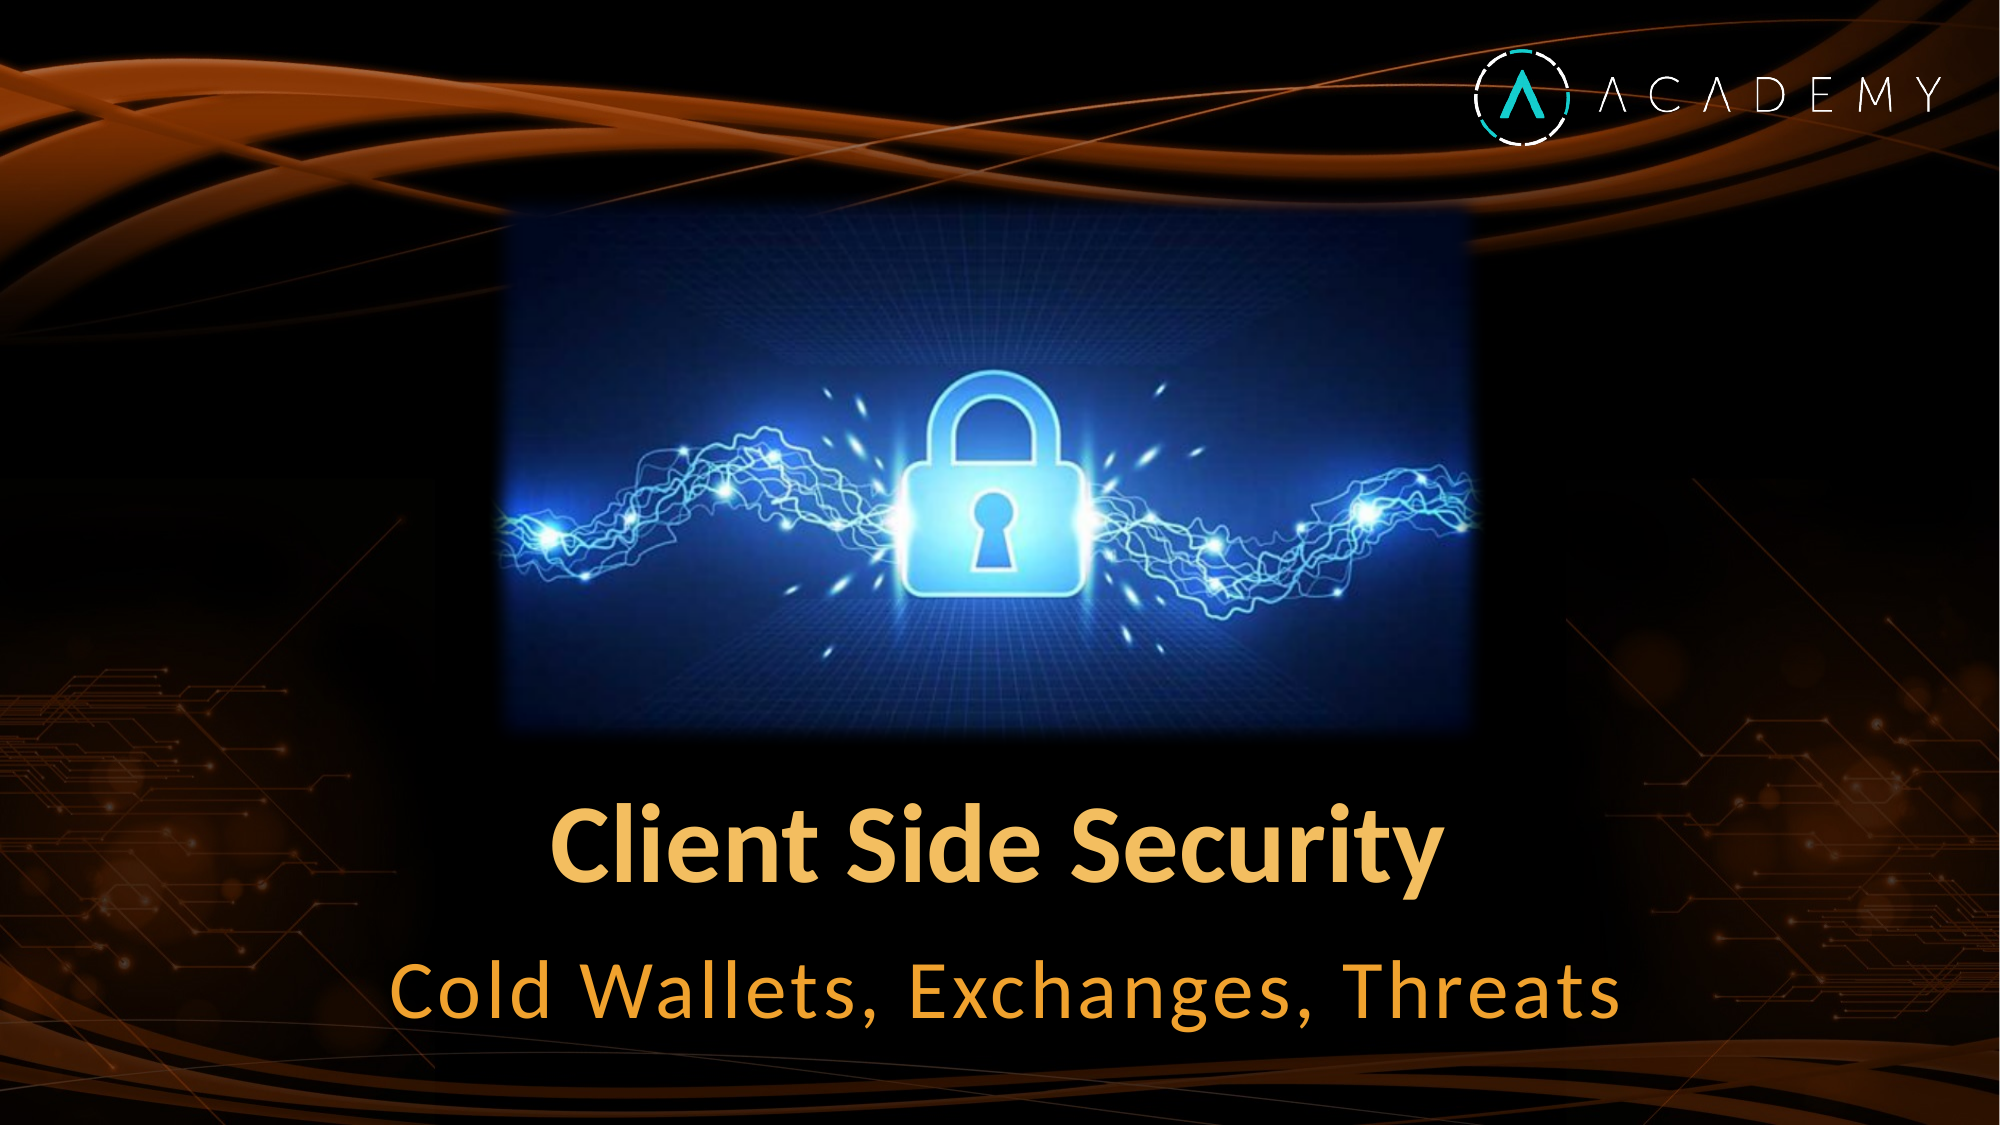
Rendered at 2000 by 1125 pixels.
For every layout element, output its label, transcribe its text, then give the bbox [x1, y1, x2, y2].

list Cold Wallets, Exchanges, Threats [246, 923, 1766, 1038]
title Client Side Security [265, 784, 1733, 912]
picture [0, 0, 2000, 1125]
